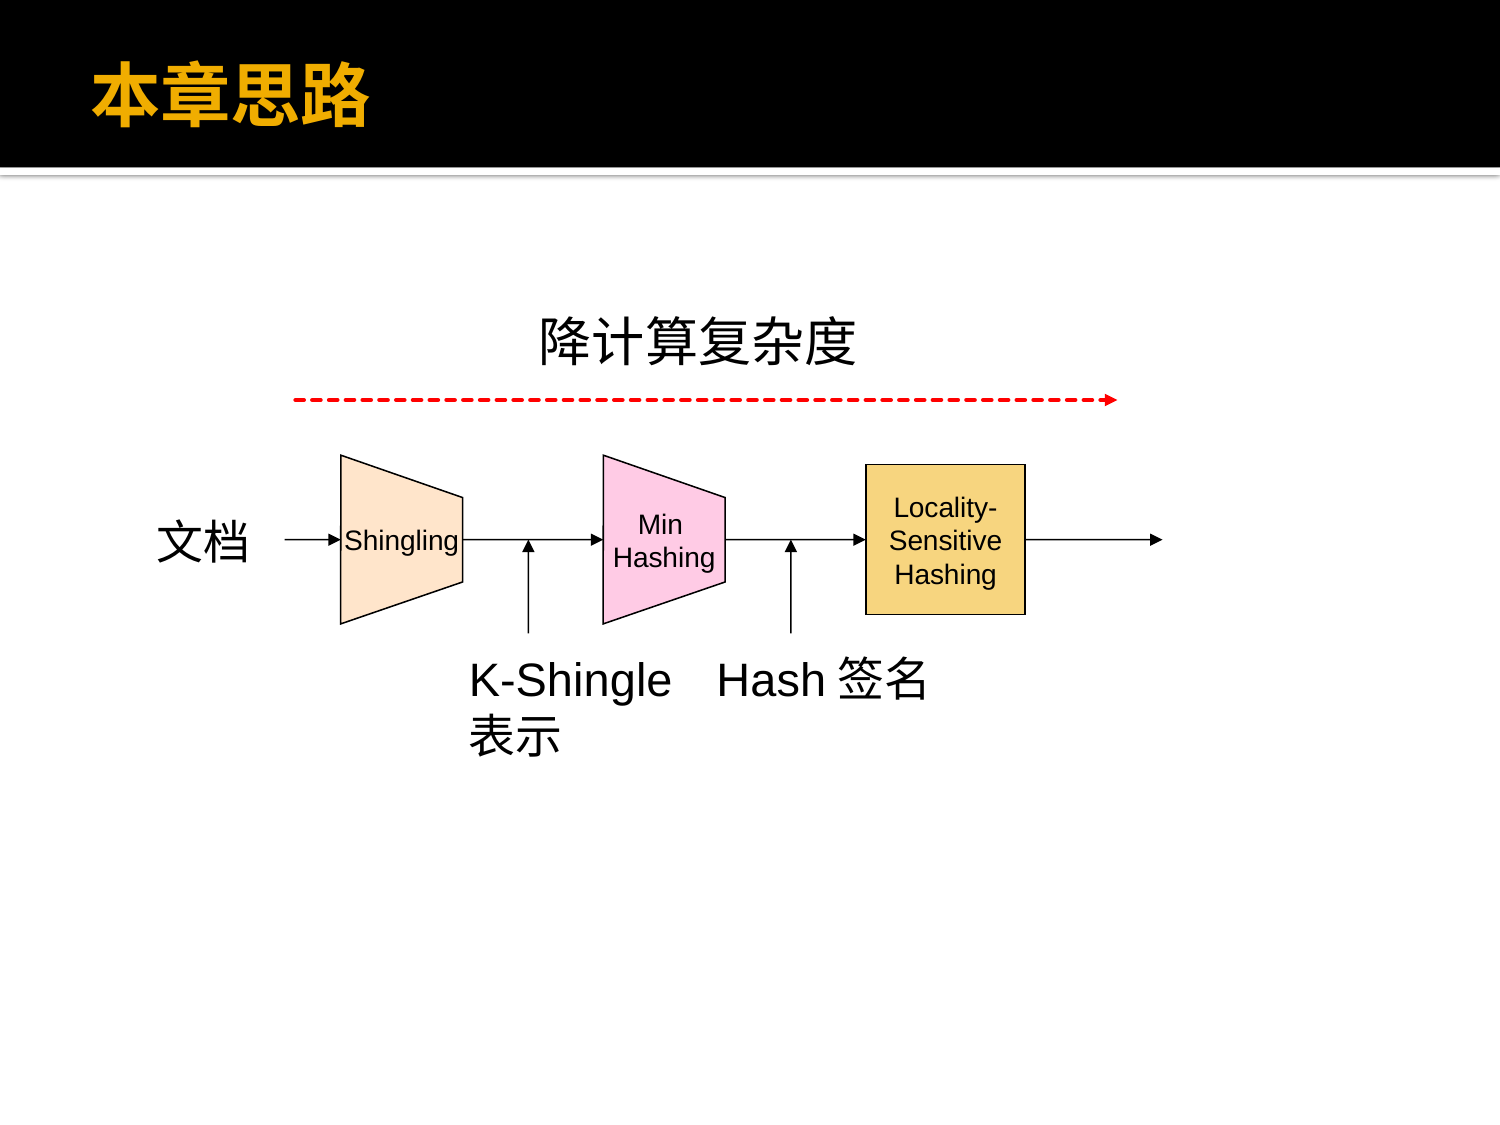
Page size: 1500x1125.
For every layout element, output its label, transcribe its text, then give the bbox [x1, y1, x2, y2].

title 本章思路 [75, 12, 1425, 175]
text_box 降计算复杂度 [524, 300, 874, 380]
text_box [141, 455, 1163, 772]
